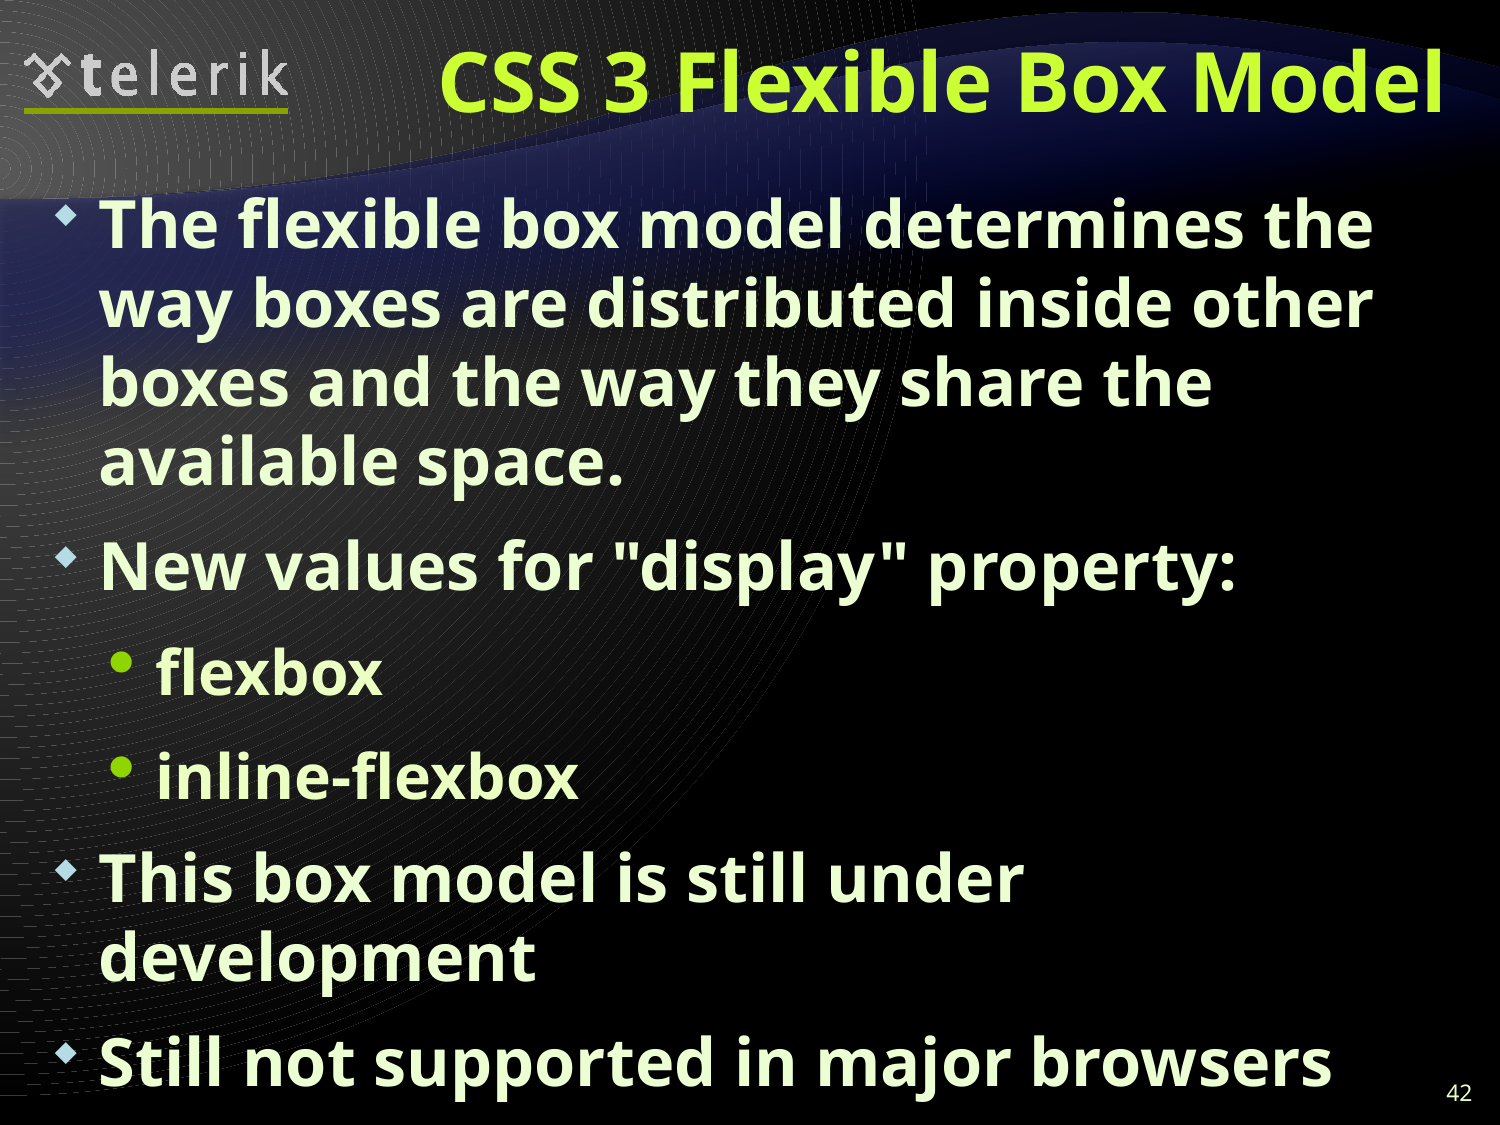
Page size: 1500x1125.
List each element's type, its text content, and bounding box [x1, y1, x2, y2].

slide_number 42 [1412, 1074, 1488, 1113]
list The flexible box model determines the way boxes are distributed inside other boxes and the way they share the available space. New values for "display" property: flexbox inline-flexbox This box model is still under development Still not supported in major browsers [37, 174, 1463, 1100]
picture [24, 49, 288, 114]
title CSS 3 Flexible Box Model [300, 12, 1463, 163]
